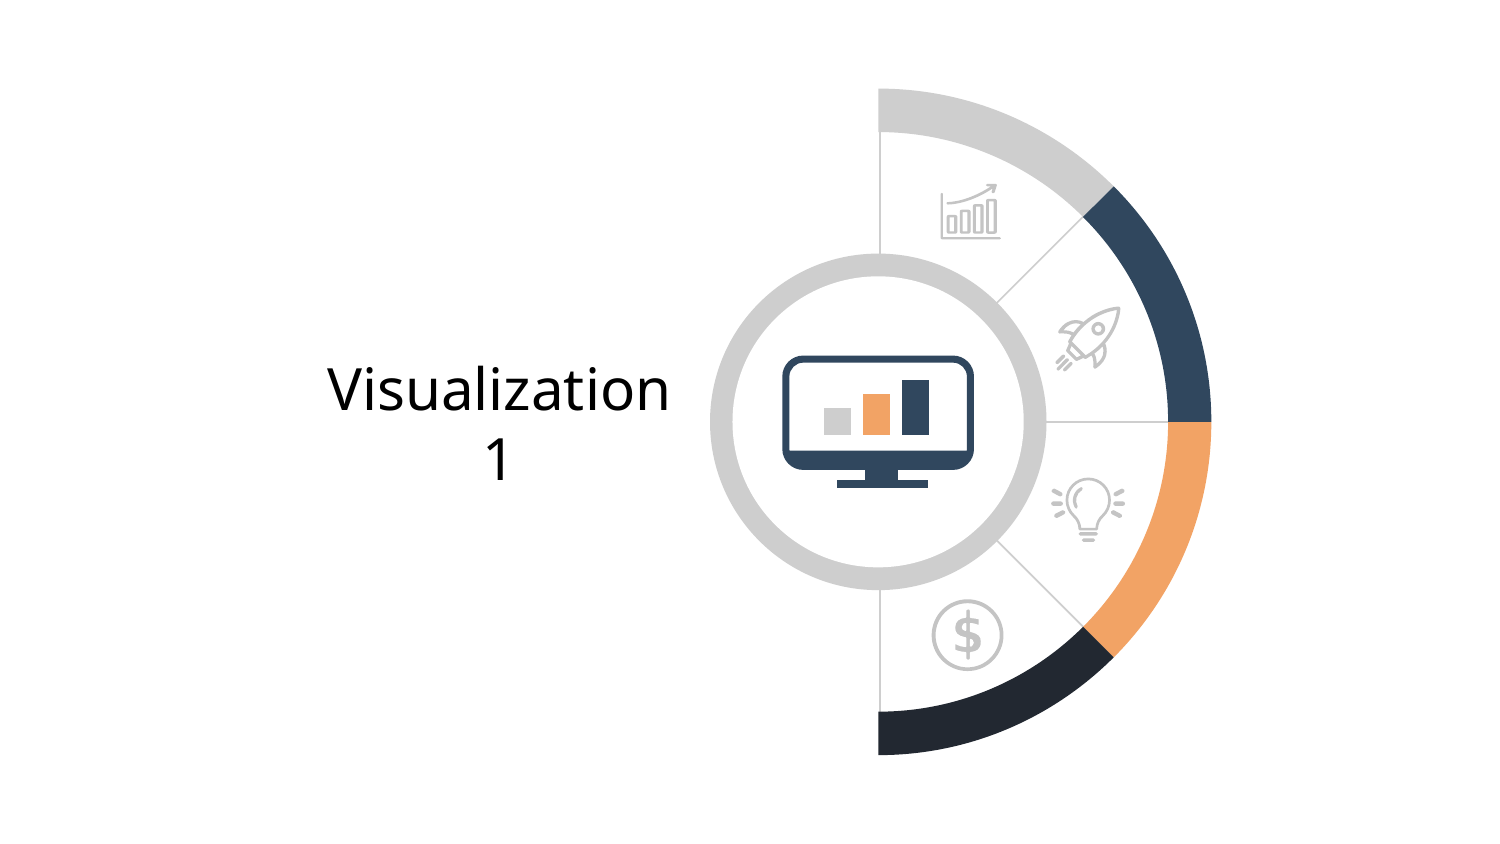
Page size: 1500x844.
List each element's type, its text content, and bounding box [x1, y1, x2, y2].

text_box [709, 88, 1212, 756]
text_box Visualization 1 [288, 218, 704, 625]
